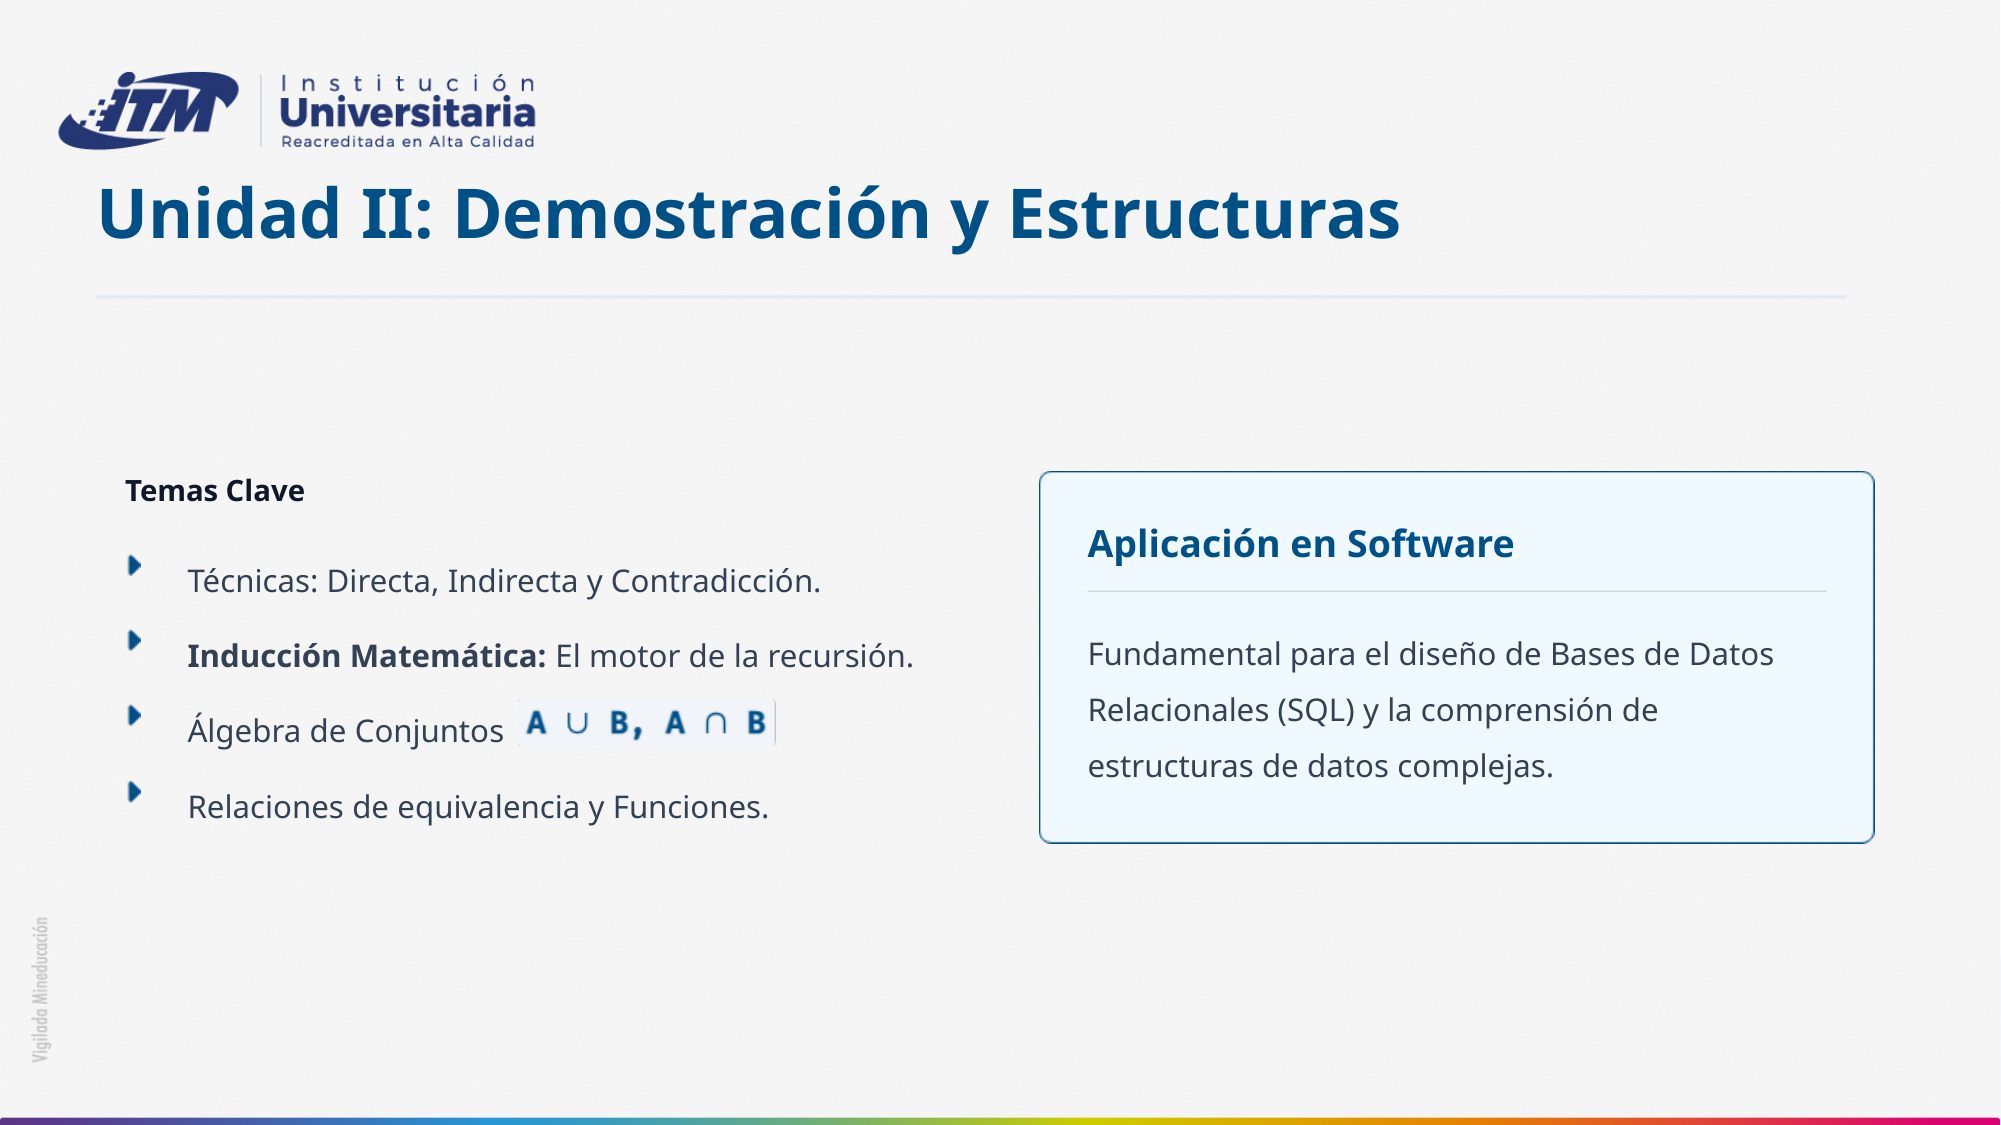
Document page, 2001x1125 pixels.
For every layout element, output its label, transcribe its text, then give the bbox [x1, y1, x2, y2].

picture [0, 0, 2001, 1125]
text_box [96, 295, 1847, 299]
text_box Inducción Matemática: El motor de la recursión. [187, 617, 961, 674]
text_box Técnicas: Directa, Indirecta y Contradicción. [187, 542, 961, 599]
text_box Temas Clave [125, 471, 1003, 508]
text_box Relaciones de equivalencia y Funciones. [187, 768, 961, 825]
text_box Unidad II: Demostración y Estructuras [96, 170, 1935, 253]
text_box Álgebra de Conjuntos [187, 692, 961, 749]
